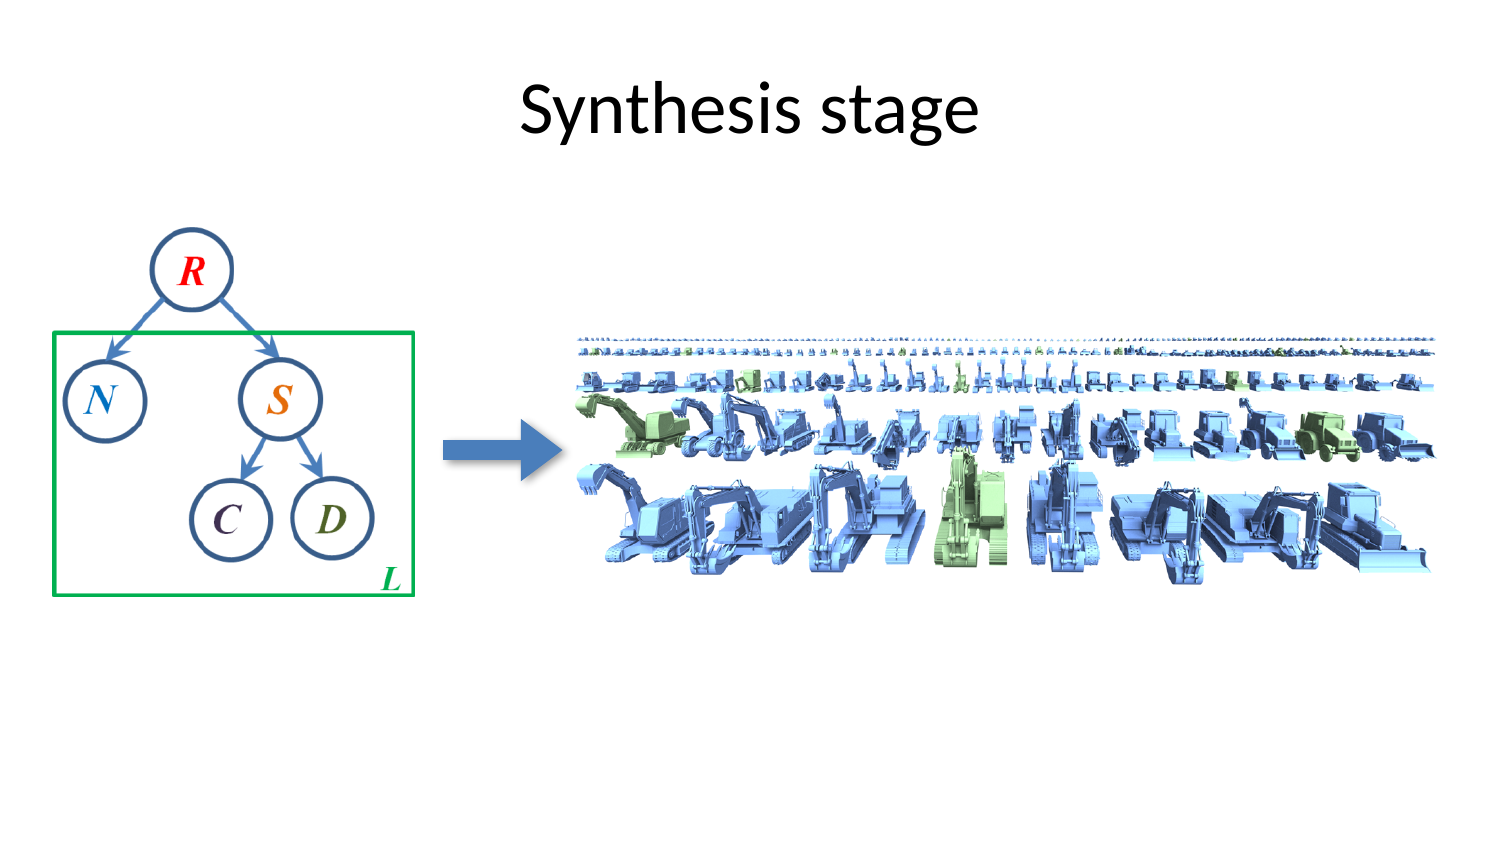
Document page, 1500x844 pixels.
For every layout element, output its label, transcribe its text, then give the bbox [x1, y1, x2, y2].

picture [52, 227, 416, 598]
title Synthesis stage [75, 33, 1425, 175]
picture [562, 318, 1460, 593]
